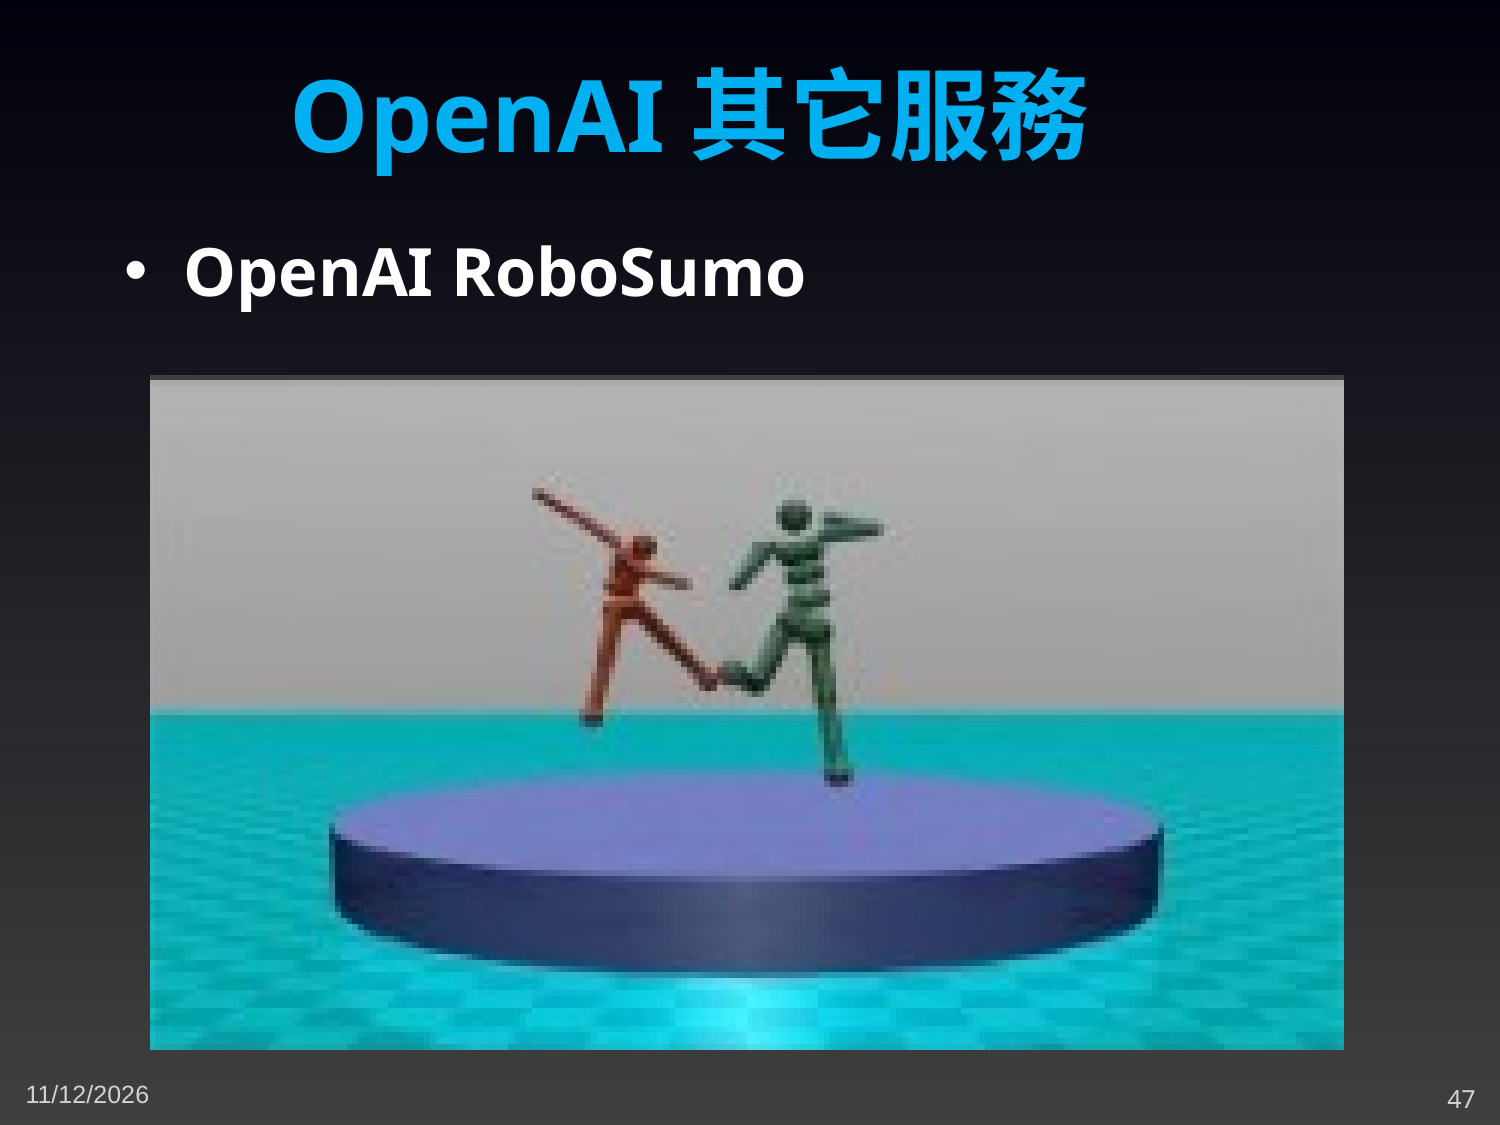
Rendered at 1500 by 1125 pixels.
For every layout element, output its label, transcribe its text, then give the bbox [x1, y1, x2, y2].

text_box OpenAI其它服務 [274, 24, 1313, 188]
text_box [149, 374, 1345, 1051]
text_box OpenAI RoboSumo [109, 222, 1410, 318]
slide_number 47 [1340, 1075, 1491, 1117]
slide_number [10, 1075, 411, 1117]
